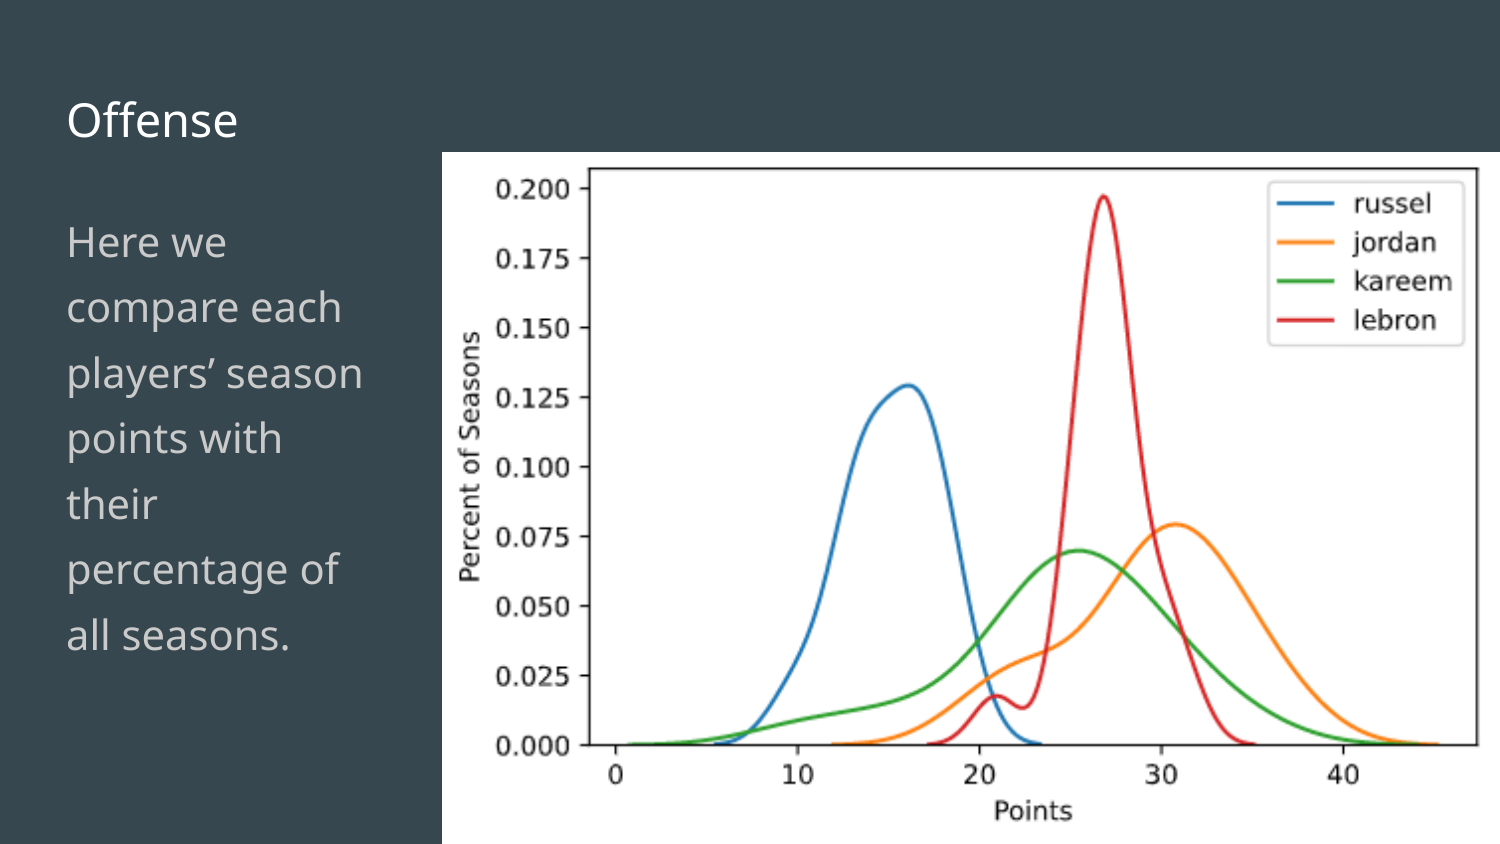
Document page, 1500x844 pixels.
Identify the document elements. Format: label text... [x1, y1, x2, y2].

picture [442, 151, 1500, 844]
title Offense [51, 72, 1449, 167]
list Here we compare each players’ season points with their percentage of all seasons. [51, 189, 399, 750]
